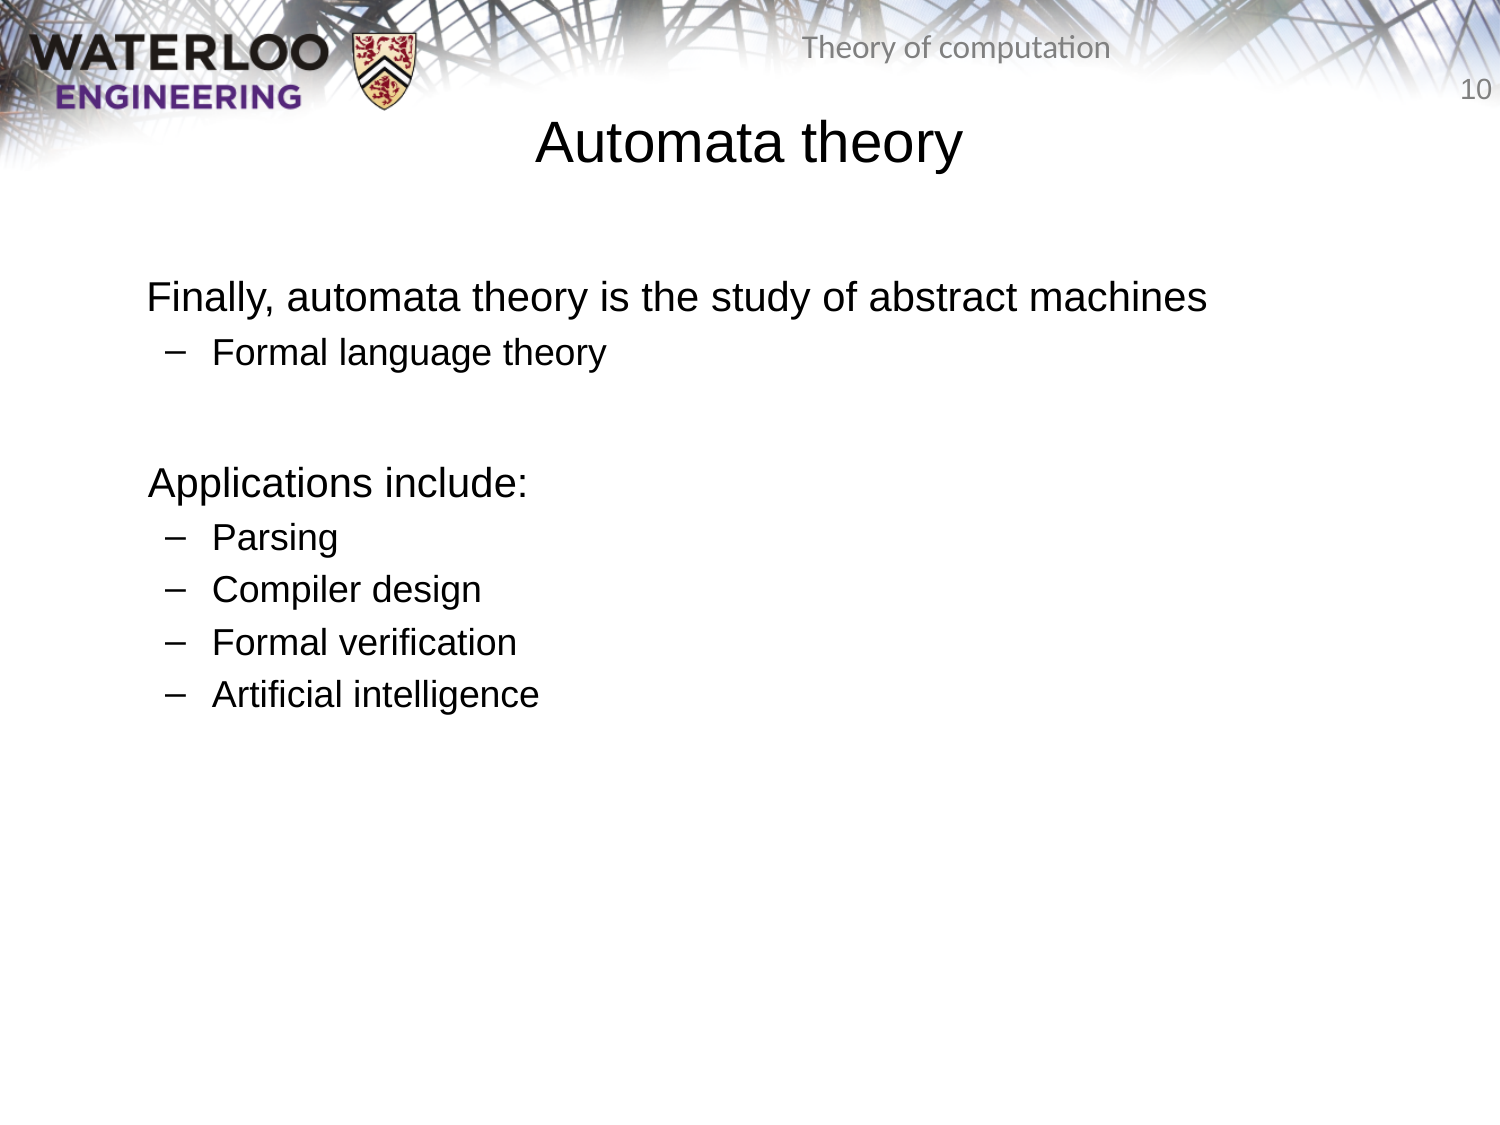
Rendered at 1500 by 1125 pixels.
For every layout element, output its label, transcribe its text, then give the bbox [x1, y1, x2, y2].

list Finally, automata theory is the study of abstract machines Formal language theory Applications include: Parsing Compiler design Formal verification Artificial intelligence [74, 262, 1426, 1006]
title Automata theory [74, 44, 1426, 233]
picture [0, 0, 1500, 1125]
